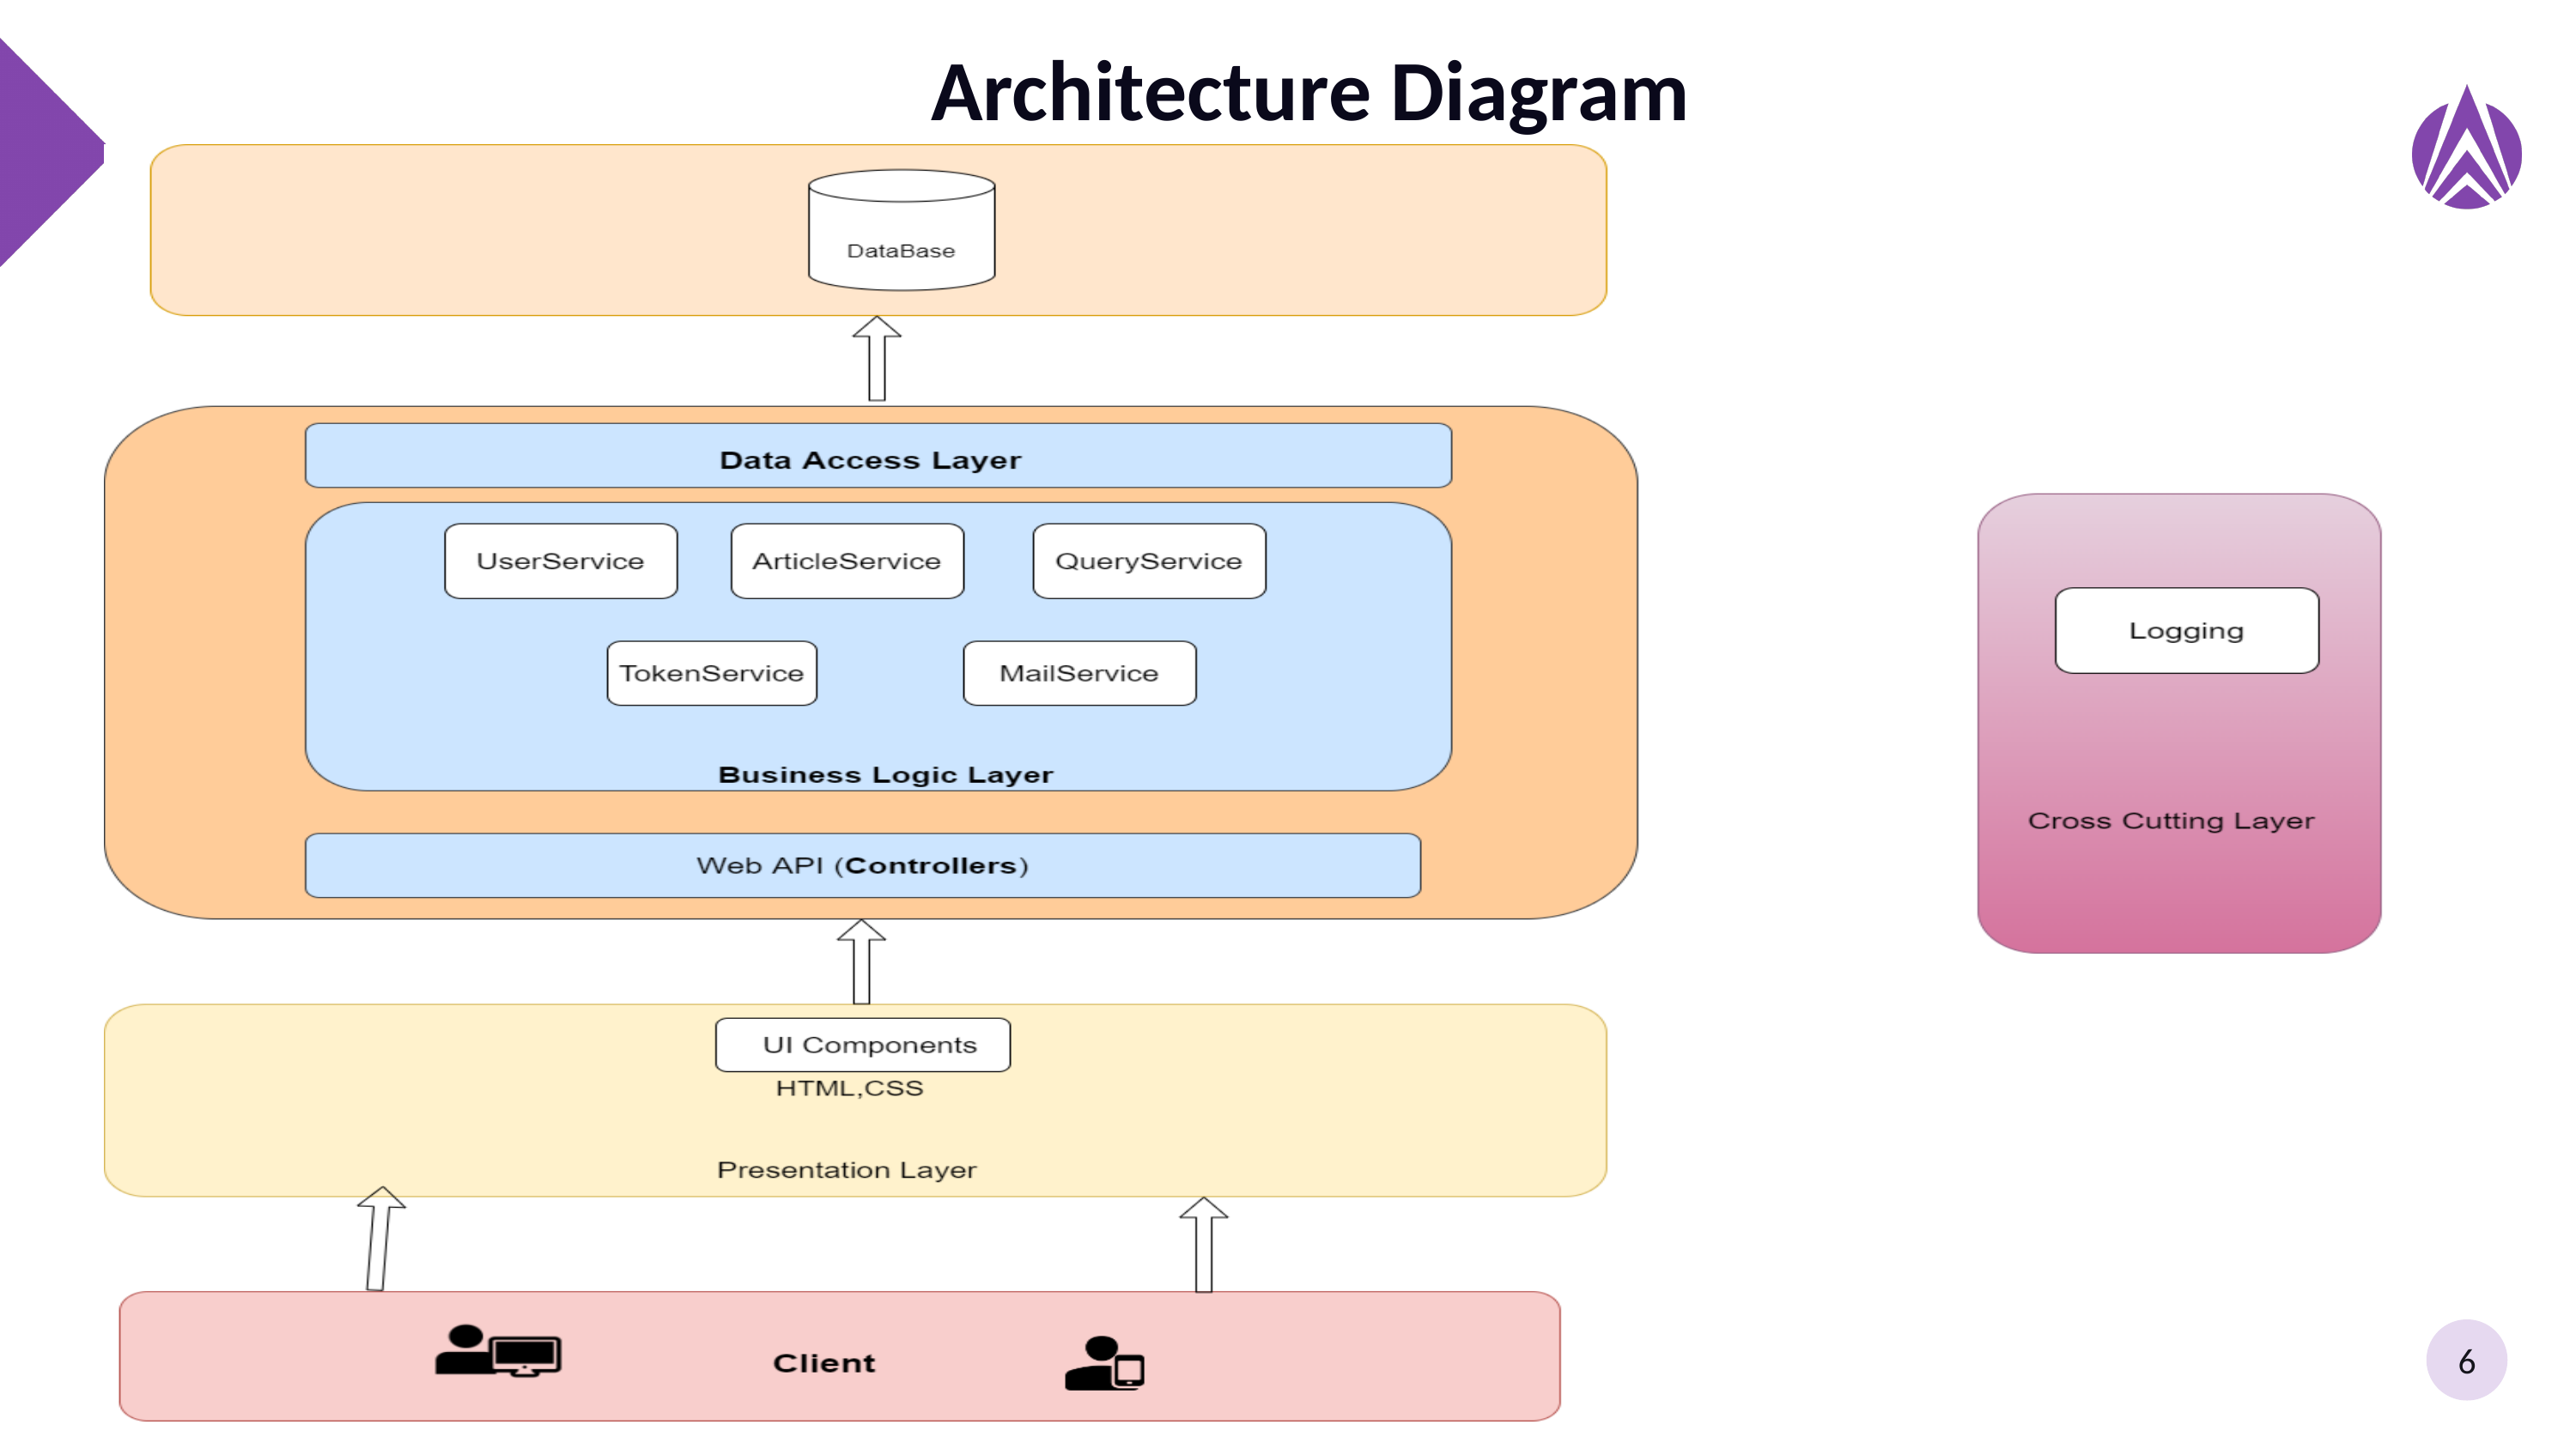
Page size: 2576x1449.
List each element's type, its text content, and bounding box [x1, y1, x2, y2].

picture [0, 38, 2384, 1422]
picture [2412, 83, 2522, 209]
text_box Architecture Diagram [918, 27, 1862, 144]
